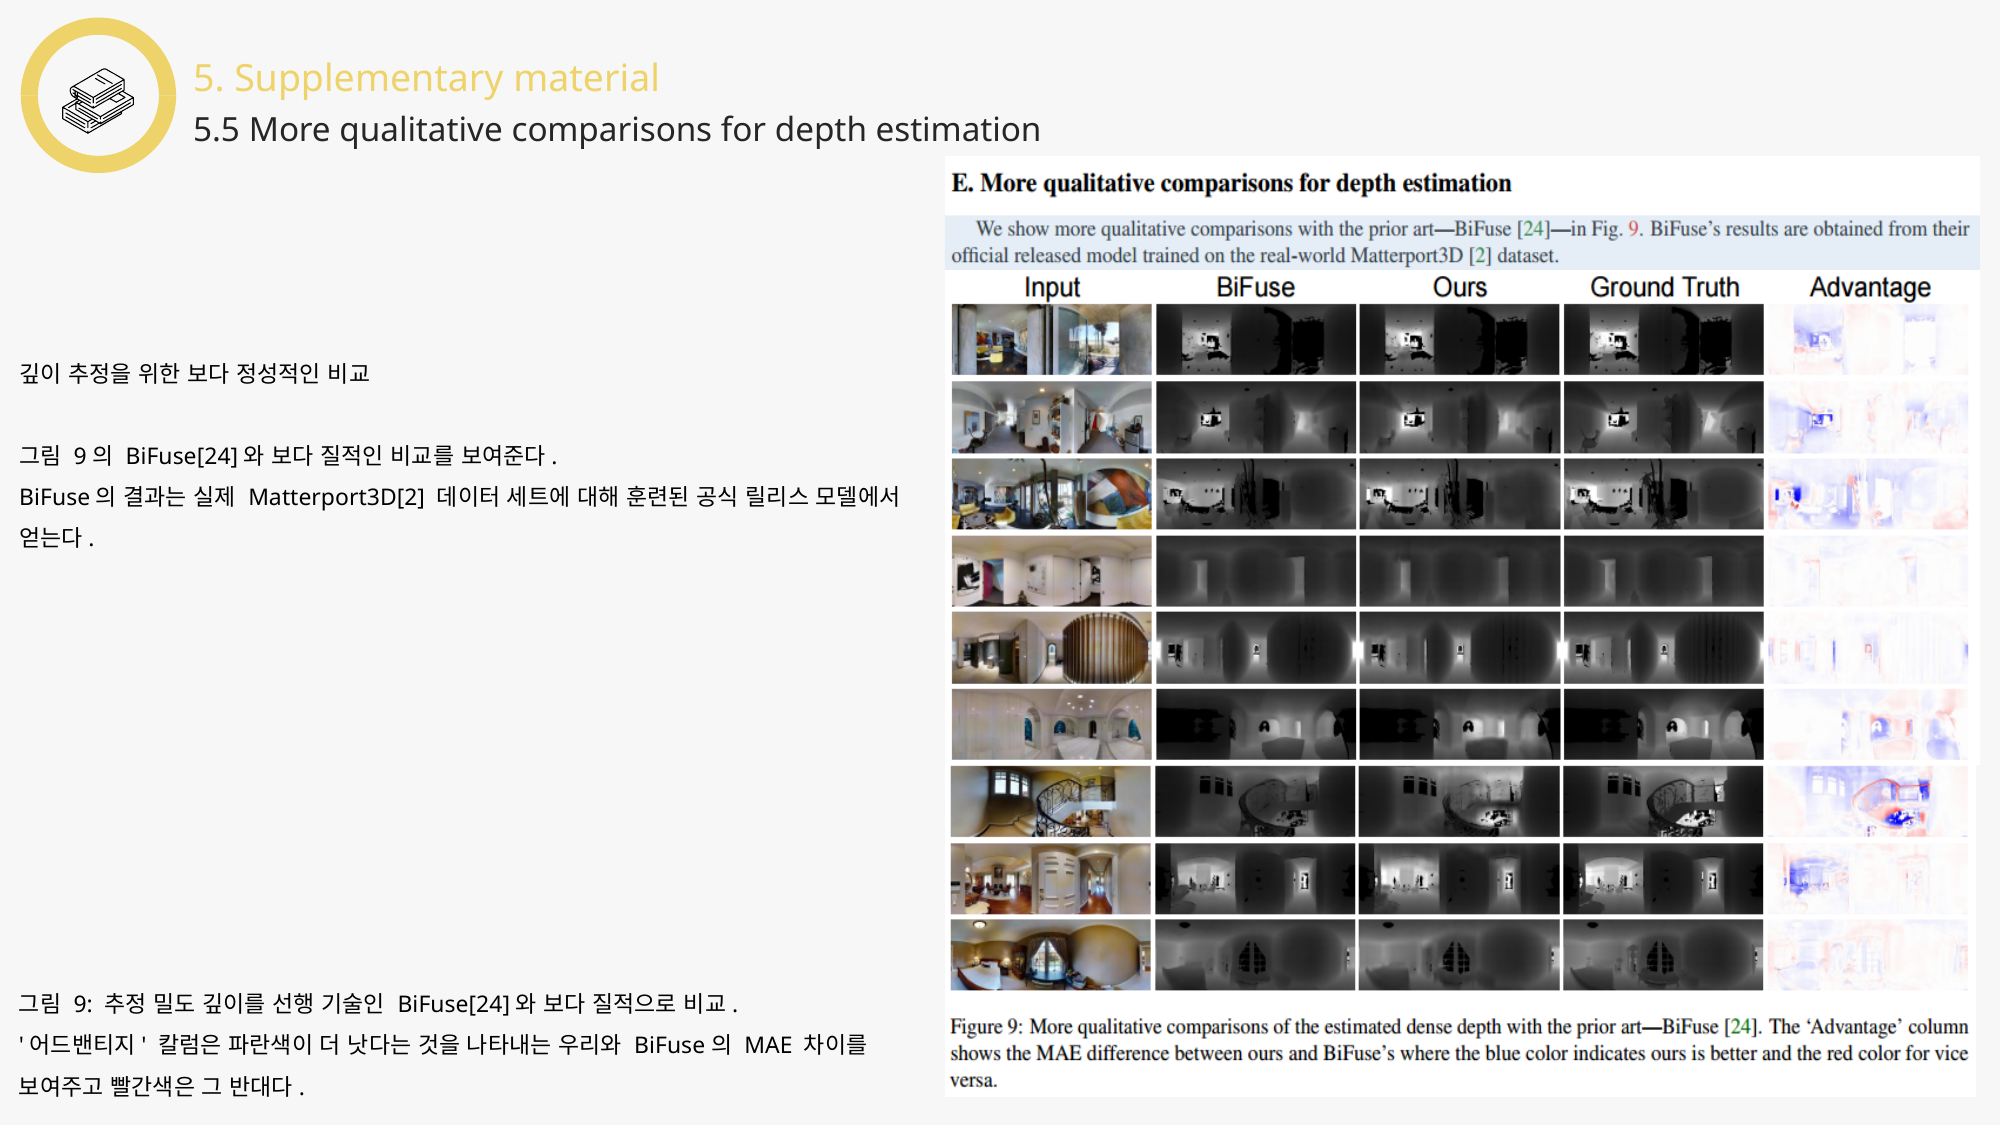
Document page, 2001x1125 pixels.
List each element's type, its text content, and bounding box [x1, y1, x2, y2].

text_box [19, 16, 178, 97]
text_box 그림 9: 추정 밀도 깊이를 선행 기술인 BiFuse[24]와 보다 질적으로 비교. '어드밴티지' 칼럼은 파란색이 더 낫다는 것을 나타내는 우리와 BiFuse의 MAE 차이를 보여주고 빨간색은 그 반대다. [4, 968, 941, 1107]
text_box 깊이 추정을 위한 보다 정성적인 비교 그림 9의 BiFuse[24]와 보다 질적인 비교를 보여준다. BiFuse의 결과는 실제 Matterport3D[2] 데이터 세트에 대해 훈련된 공식 릴리스 모델에서 얻는다. [4, 338, 944, 559]
picture [62, 65, 134, 137]
text_box [19, 96, 178, 175]
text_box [944, 156, 1980, 1097]
text_box 5.5 More qualitative comparisons for depth estimation [178, 100, 1119, 156]
text_box 5. Supplementary material [178, 46, 746, 100]
